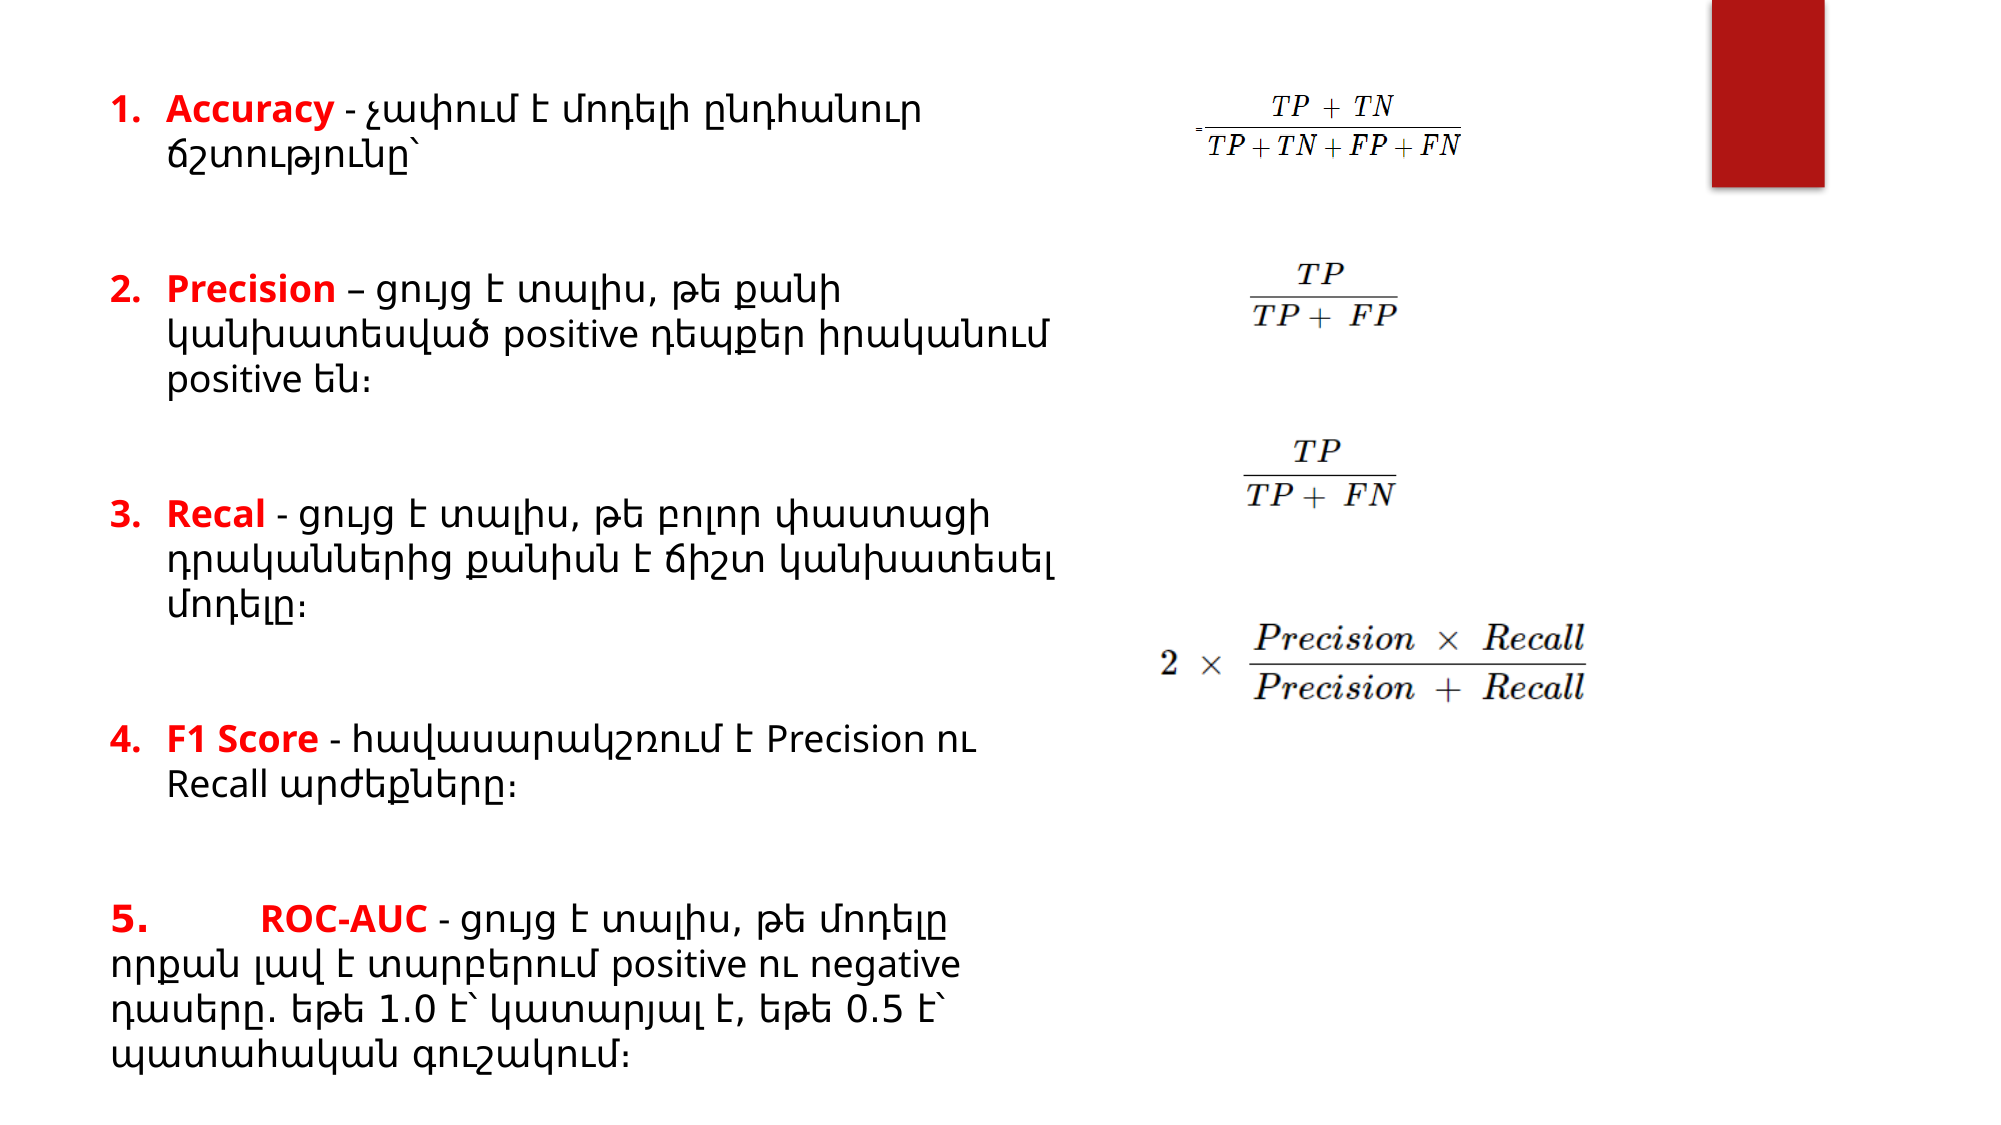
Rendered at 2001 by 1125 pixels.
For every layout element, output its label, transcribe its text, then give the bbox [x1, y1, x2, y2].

picture [1218, 417, 1421, 527]
picture [1130, 598, 1632, 728]
text_box Accuracy - չափում է մոդելի ընդհանուր ճշտությունը՝ Precision – ցույց է տալիս, թե քանի կանխատեսված positive դեպքեր իրականում positive են։ Recal - ցույց է տալիս, թե բոլոր փաստացի դրականներից քանիսն է ճիշտ կանխատեսել մոդելը։ F1 Score - հավասարակշռում է Precision ու Recall արժեքները։ 5. ROC-AUC - ցույց է տալիս, թե մոդելը որքան լավ է տարբերում positive ու negative դասերը․ եթե 1.0 է՝ կատարյալ է, եթե 0.5 է՝ պատահական գուշակում։ [95, 77, 1095, 1083]
picture [1181, 77, 1483, 182]
picture [1227, 245, 1421, 348]
